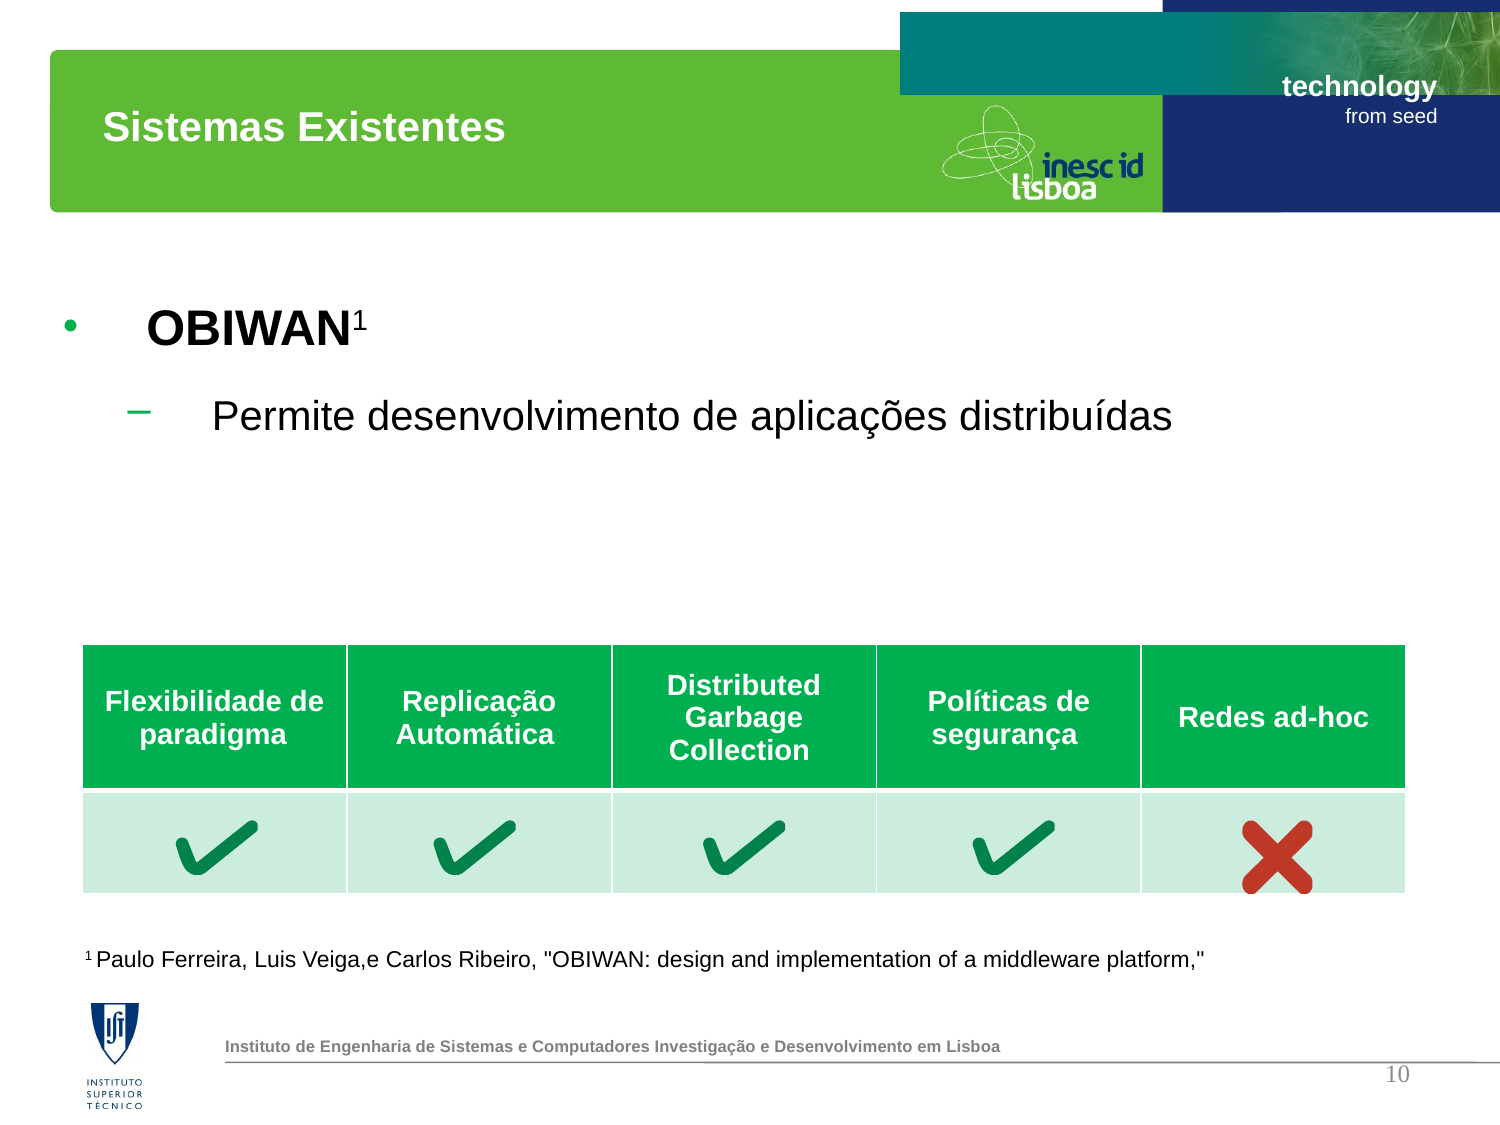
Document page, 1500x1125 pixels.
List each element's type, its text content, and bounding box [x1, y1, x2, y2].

picture [702, 820, 786, 876]
picture [1241, 820, 1313, 895]
text_box Sistemas Existentes [87, 49, 888, 200]
picture [1364, 83, 1371, 93]
picture [175, 820, 258, 876]
table_cell [877, 793, 1140, 893]
table_cell [1142, 793, 1405, 893]
picture [1330, 83, 1336, 95]
table_cell [348, 793, 611, 893]
table_header Políticas de segurança [877, 645, 1140, 788]
table_header Distributed Garbage Collection [613, 645, 876, 788]
slide_number 10 [1074, 1042, 1426, 1103]
picture [433, 820, 516, 876]
table_cell [83, 793, 346, 893]
table_header Flexibilidade de paradigma [83, 645, 346, 788]
picture [87, 1003, 142, 1109]
picture [1408, 83, 1415, 93]
text_box 1 Paulo Ferreira, Luis Veiga,e Carlos Ribeiro, "OBIWAN: design and implementation of a middleware platform," [70, 937, 1489, 980]
list OBIWAN1 Permite desenvolvimento de aplicações distribuídas [46, 257, 1500, 598]
picture [1390, 83, 1397, 93]
table_cell [613, 793, 876, 893]
picture [900, 12, 1500, 95]
picture [972, 820, 1055, 876]
table_header Replicação Automática [348, 645, 611, 788]
picture [1348, 83, 1354, 95]
table_header Redes ad-hoc [1142, 645, 1405, 788]
picture [937, 99, 1150, 205]
